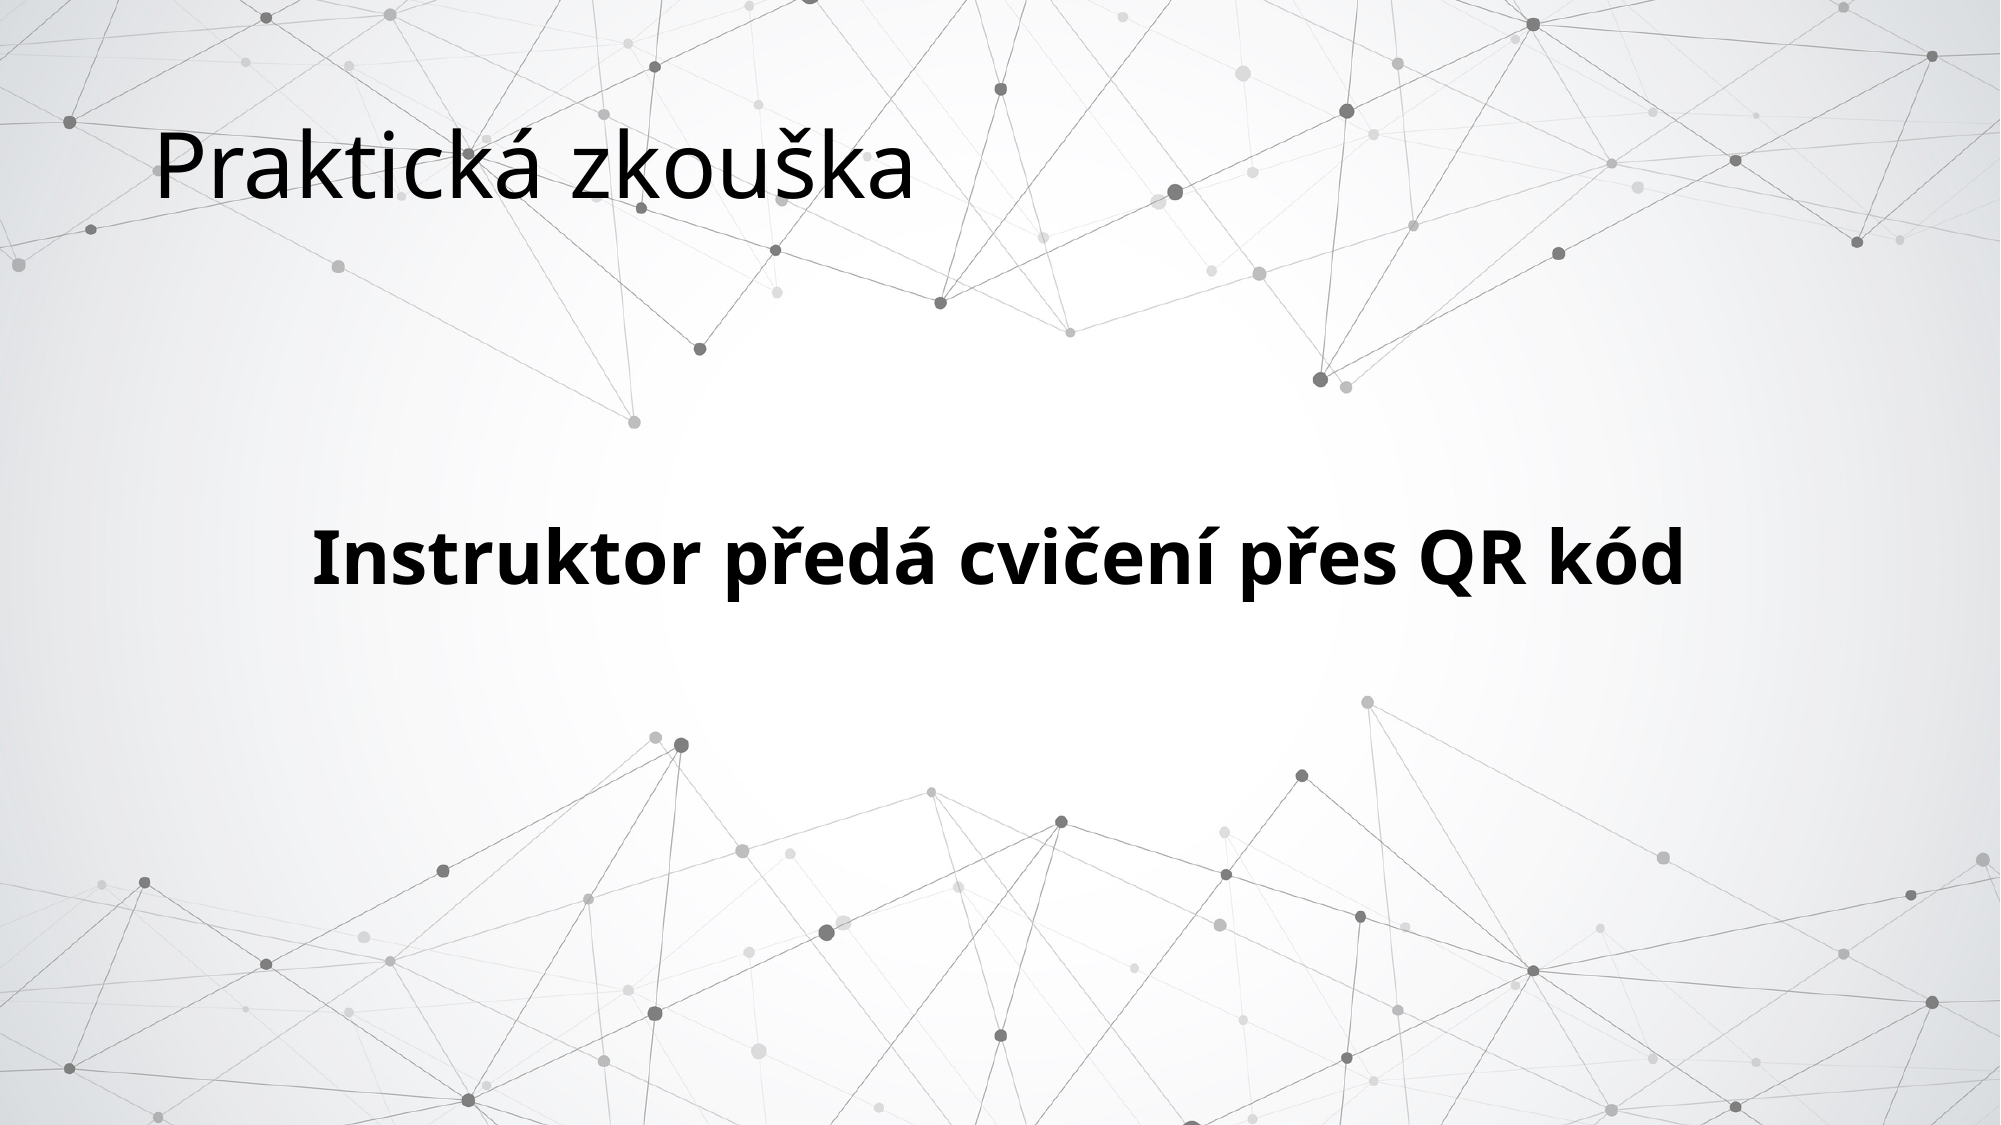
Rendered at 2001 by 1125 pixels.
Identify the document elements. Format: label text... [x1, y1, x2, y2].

list Instruktor předá cvičení přes QR kód [137, 299, 1863, 1014]
title Praktická zkouška [137, 59, 1863, 278]
